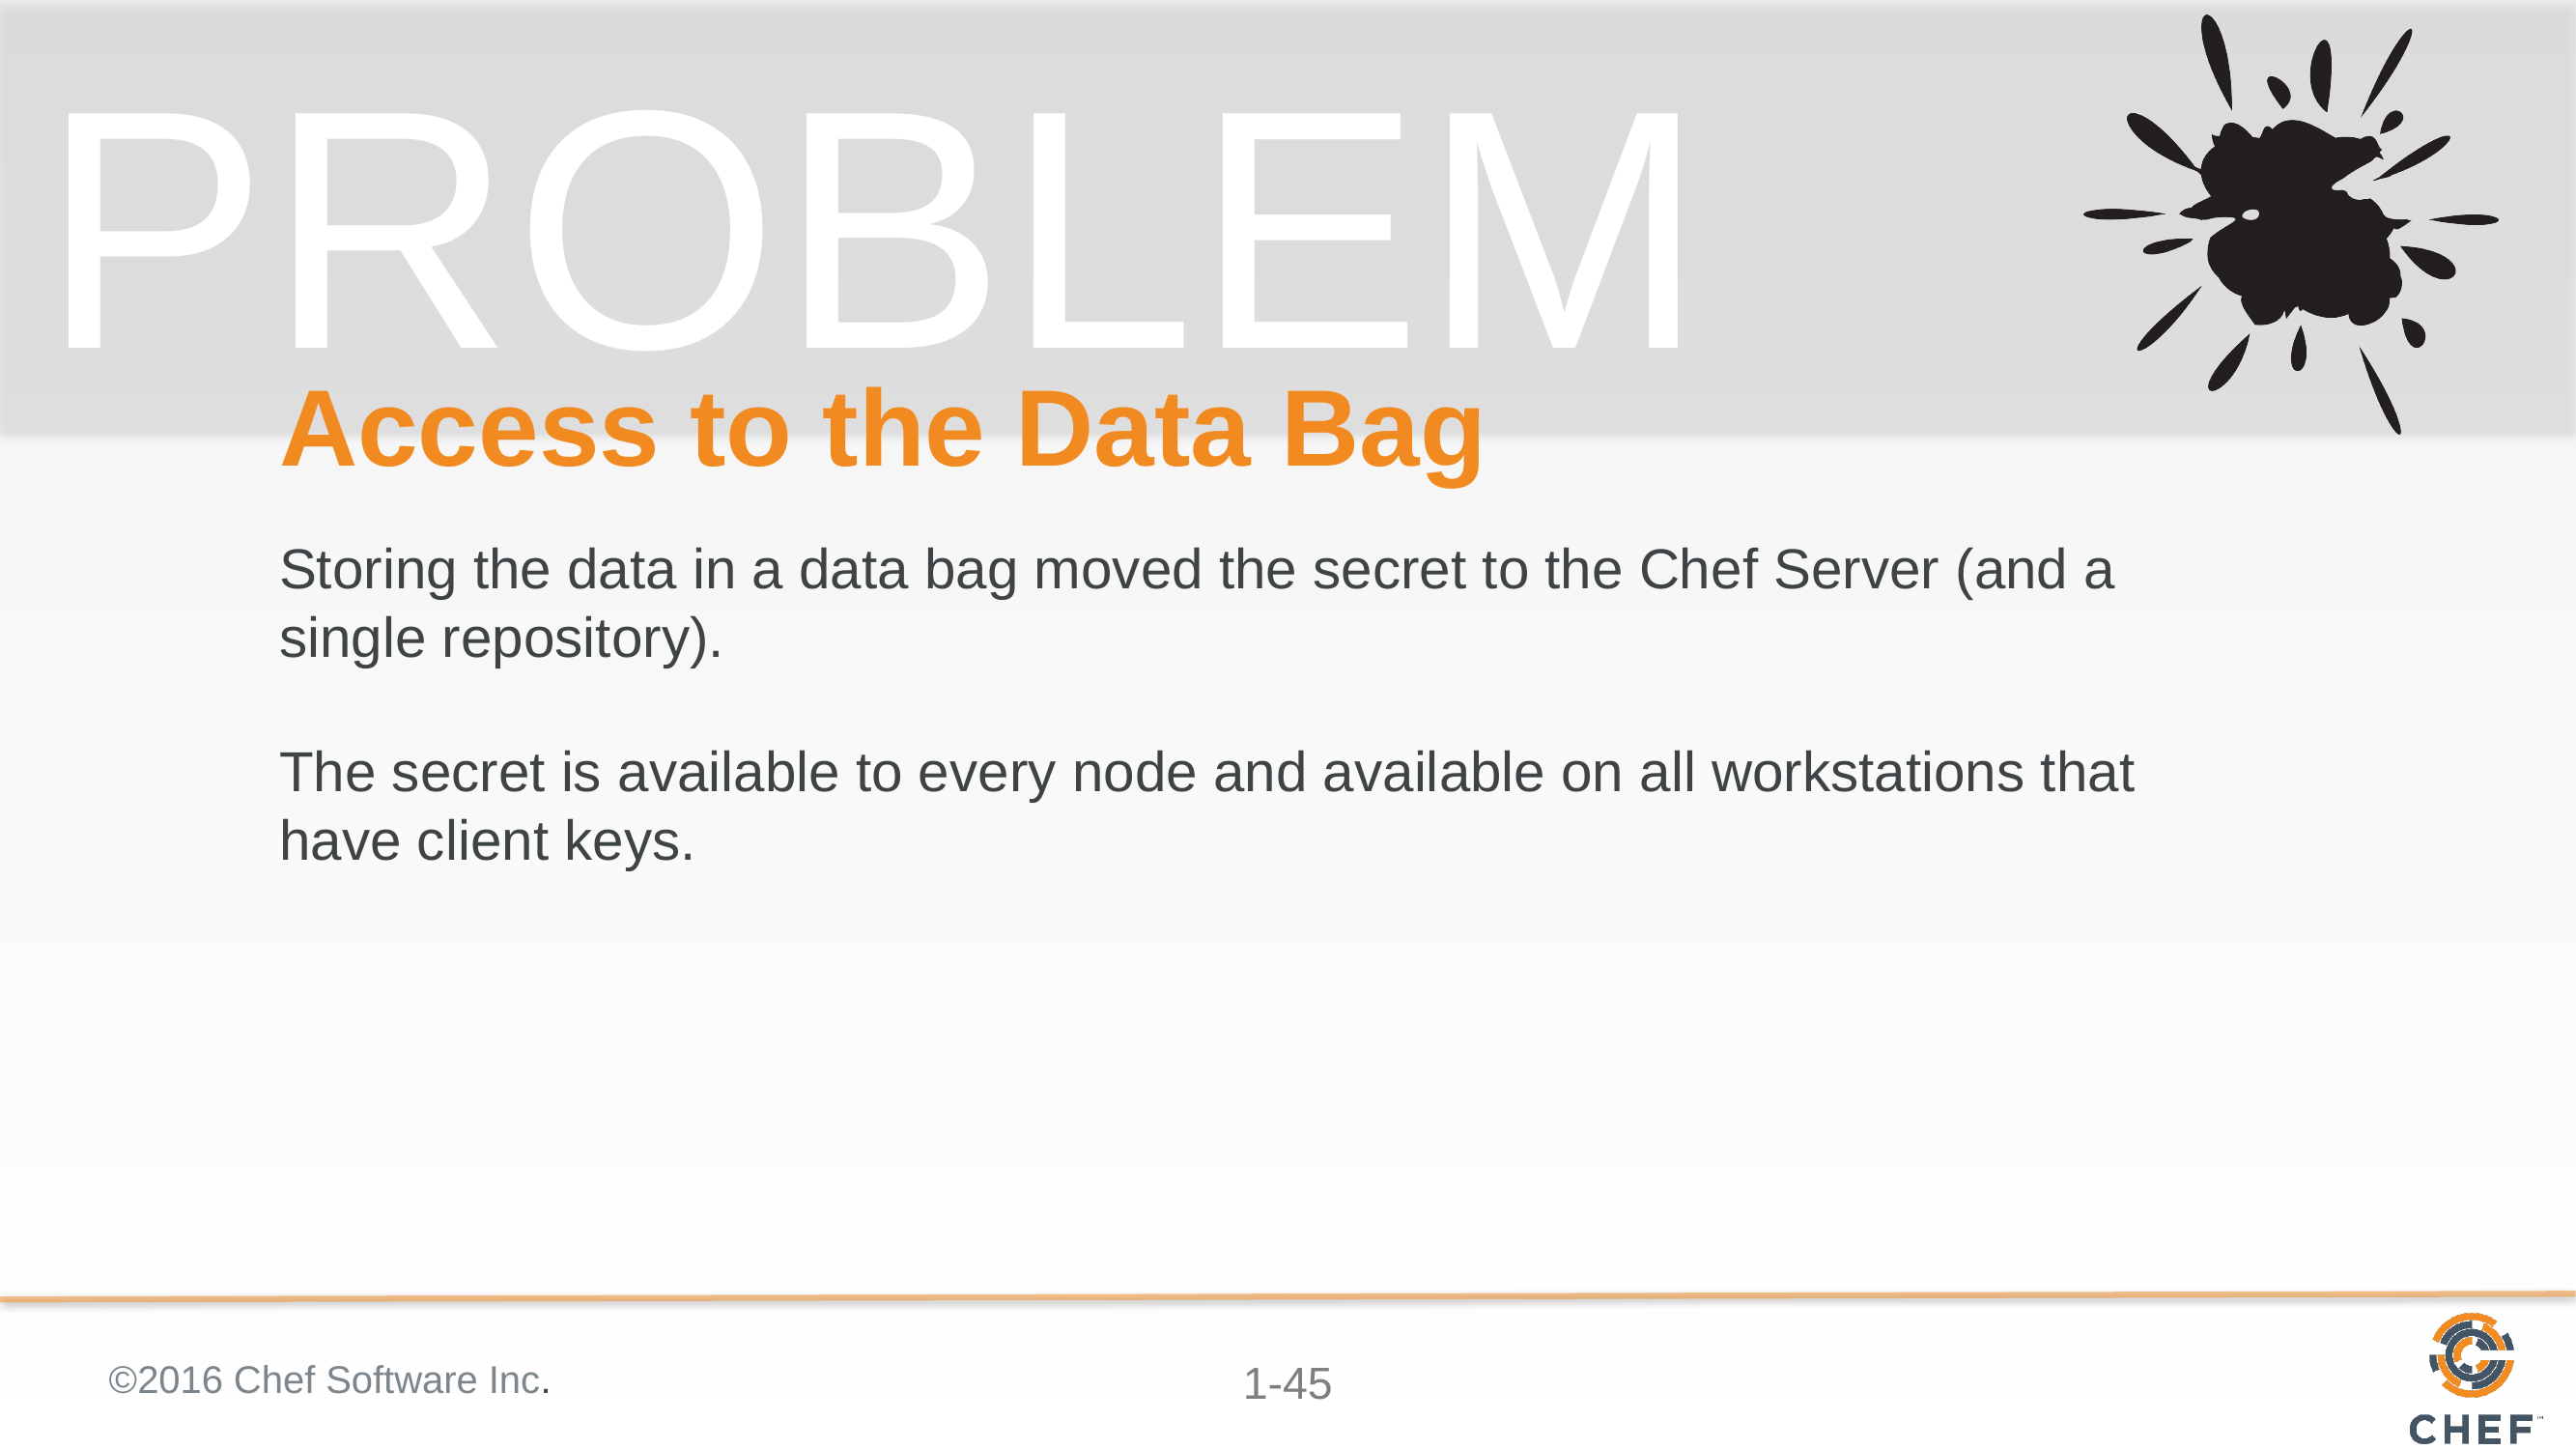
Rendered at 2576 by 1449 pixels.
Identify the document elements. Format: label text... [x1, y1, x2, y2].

picture [2399, 1297, 2551, 1449]
subtitle Storing the data in a data bag moved the secret to the Chef Server (and a single repository). The secret is available to every node and available on all workstations that have client keys. [265, 518, 2217, 1049]
title Access to the Data Bag [265, 363, 2217, 499]
picture [2083, 14, 2505, 435]
